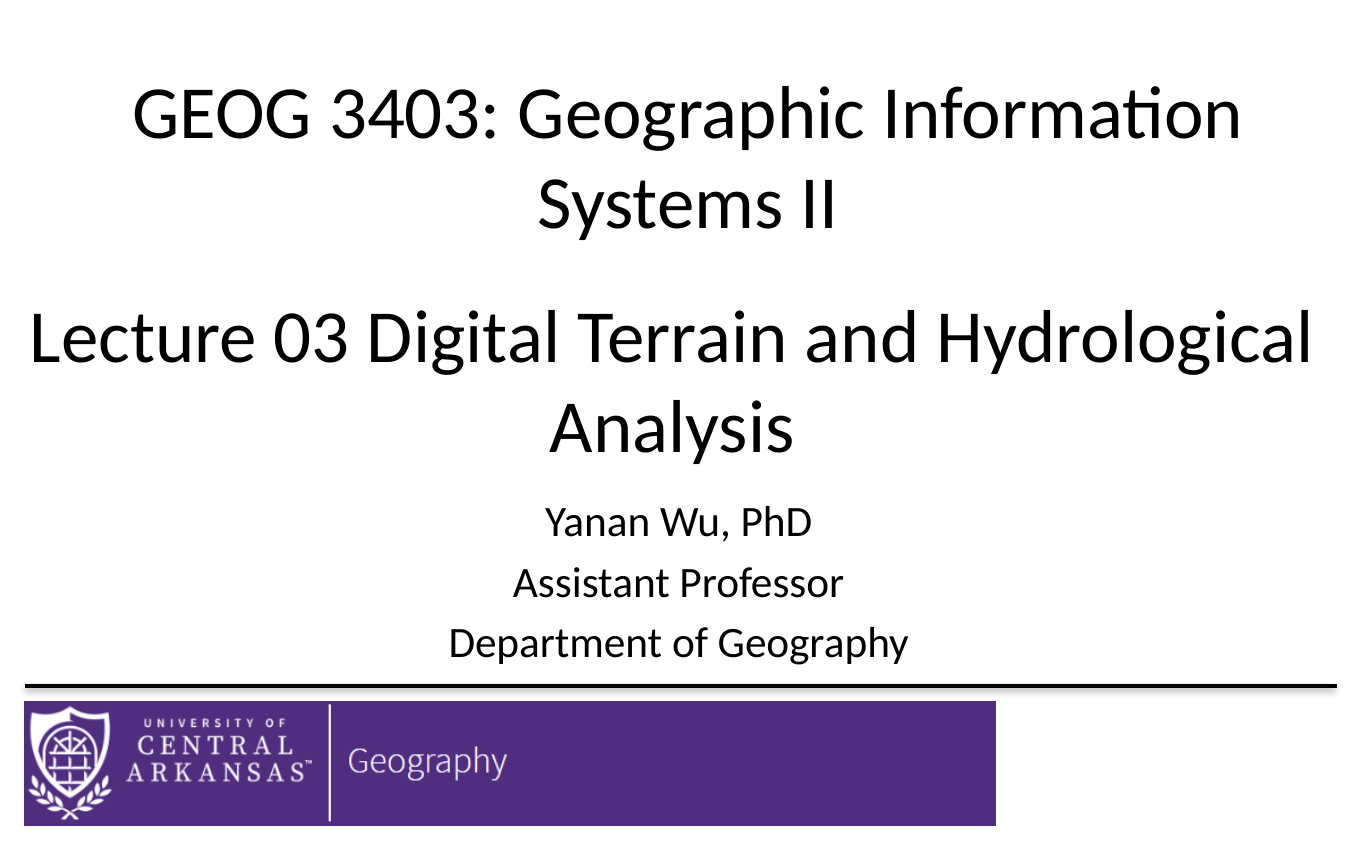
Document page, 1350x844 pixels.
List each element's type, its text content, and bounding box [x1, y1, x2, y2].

title GEOG 3403: Geographic Information Systems II [32, 26, 1345, 280]
picture [24, 701, 996, 826]
text_box Yanan Wu, PhD Assistant Professor Department of Geography [206, 486, 1152, 679]
text_box Lecture 03 Digital Terrain and Hydrological Analysis [0, 280, 1345, 475]
